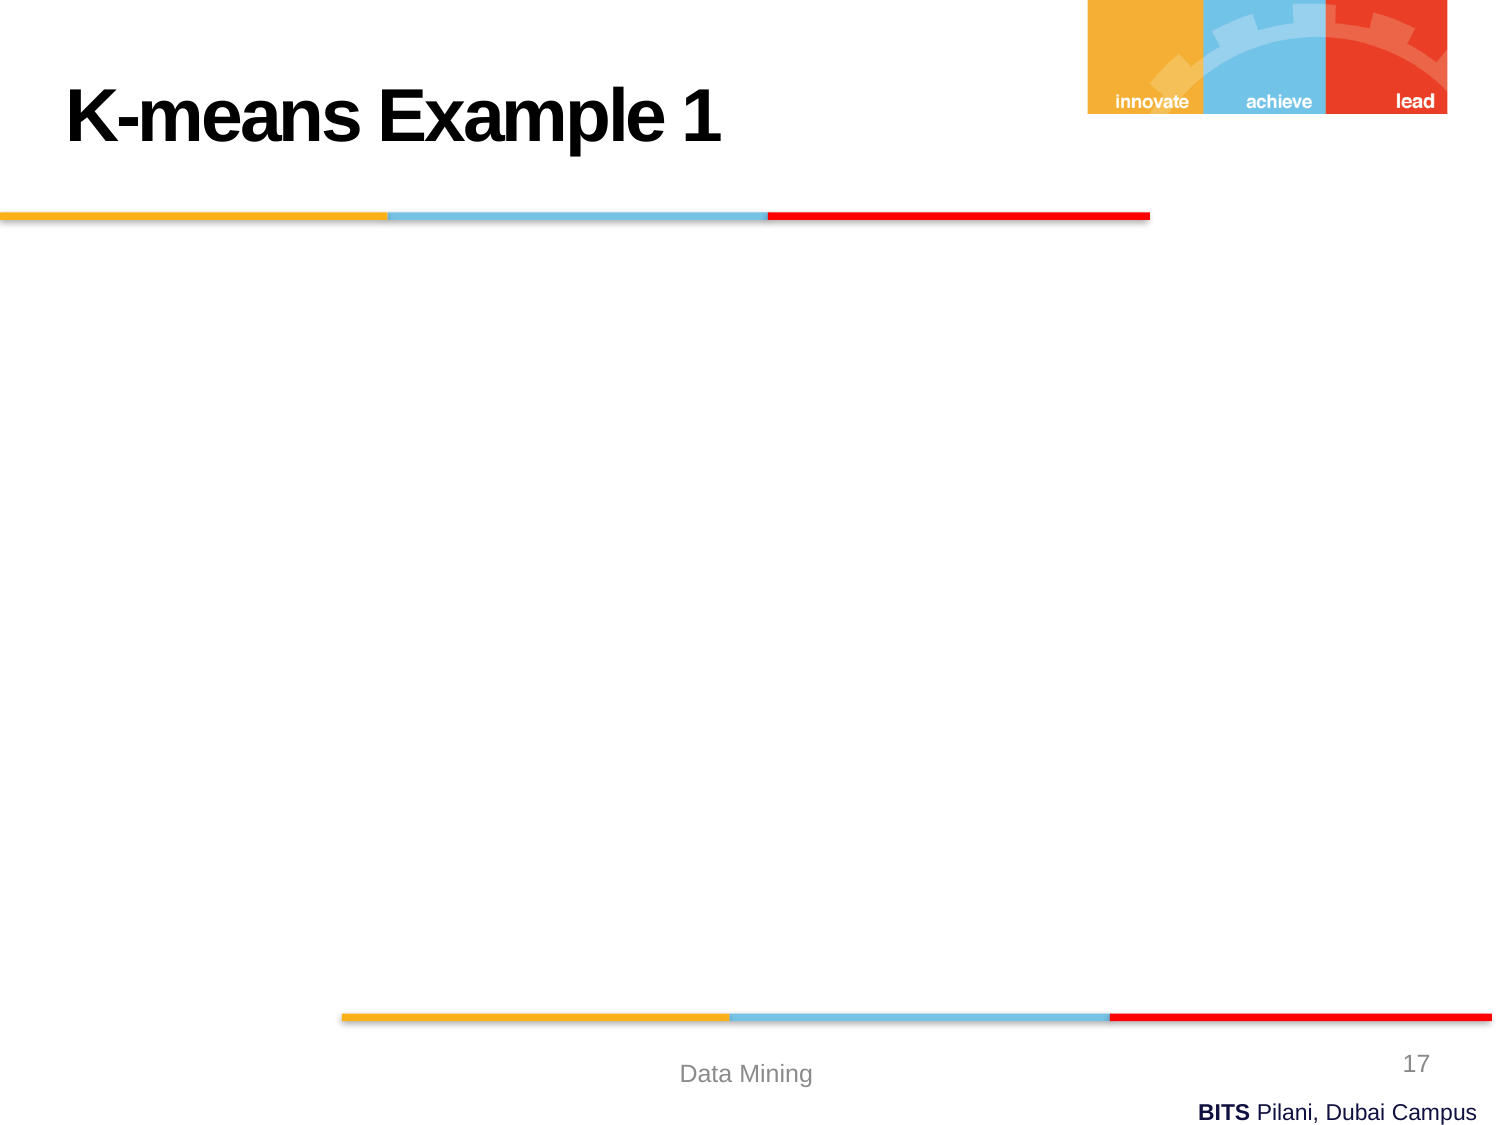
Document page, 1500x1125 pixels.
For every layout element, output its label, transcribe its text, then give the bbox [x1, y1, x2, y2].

list K-means Example 1 [50, 24, 1088, 213]
slide_number 17 [1095, 1032, 1446, 1093]
picture [1087, 0, 1448, 114]
footer Data Mining [512, 1042, 988, 1103]
